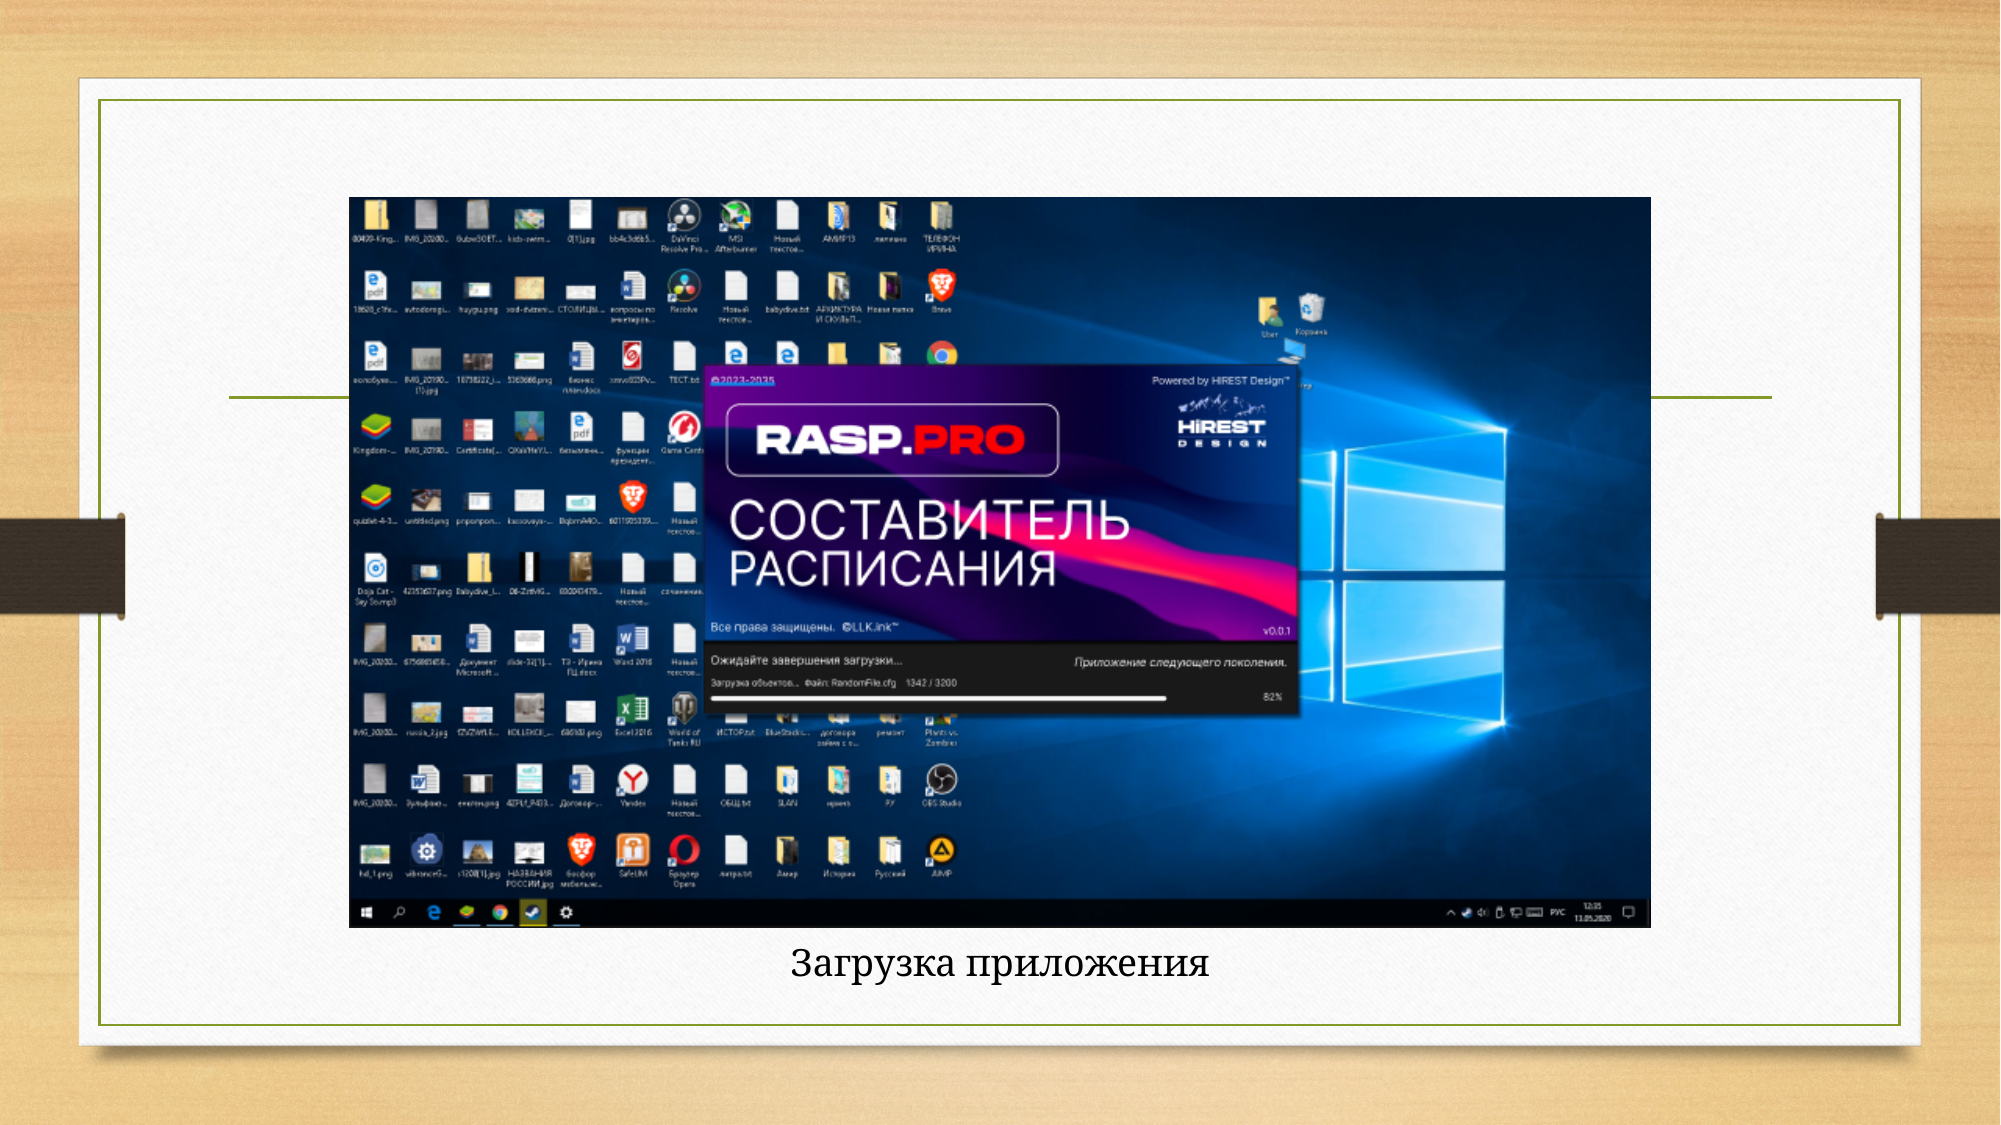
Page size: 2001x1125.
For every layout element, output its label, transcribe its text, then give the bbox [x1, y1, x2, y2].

picture [0, 0, 2001, 1125]
text_box Загрузка приложения [498, 931, 1502, 991]
